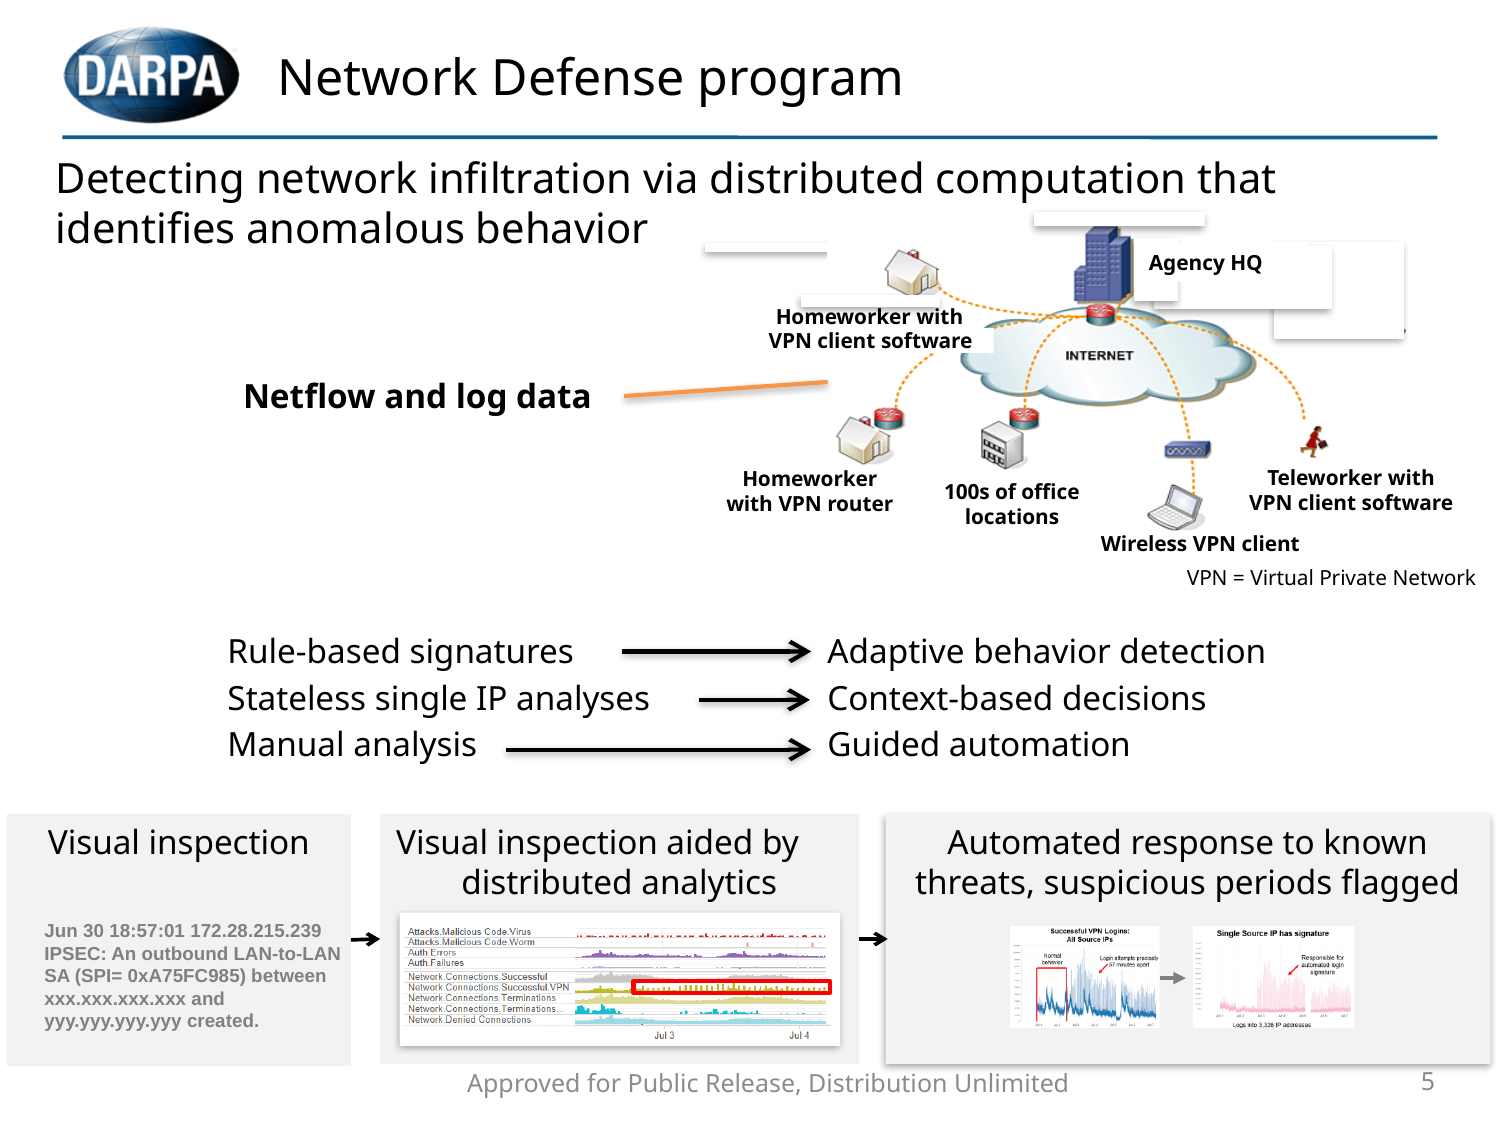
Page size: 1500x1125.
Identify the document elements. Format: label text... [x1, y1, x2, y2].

picture [24, 0, 279, 163]
footer Approved for Public Release, Distribution Unlimited [237, 1052, 1300, 1113]
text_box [705, 212, 1491, 598]
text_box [212, 622, 1432, 776]
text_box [399, 912, 841, 1047]
text_box Detecting network infiltration via distributed computation that identifies anomalous behavior [40, 144, 1477, 260]
text_box Visual inspection [5, 812, 353, 1068]
title Network Defense program [262, 24, 1438, 126]
text_box Jun 30 18:57:01 172.28.215.239 IPSEC: An outbound LAN-to-LAN SA (SPI= 0xA75FC985) between xxx.xxx.xxx.xxx and yyy.yyy.yyy.yyy created. [29, 911, 376, 1039]
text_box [623, 381, 828, 397]
slide_number 5 [1325, 1052, 1450, 1113]
text_box Visual inspection aided by distributed analytics [378, 812, 861, 1052]
picture [1192, 925, 1355, 1029]
text_box Automated response to known threats, suspicious periods flagged [885, 813, 1491, 1065]
picture [1009, 925, 1160, 1029]
text_box Netflow and log data [228, 368, 640, 423]
